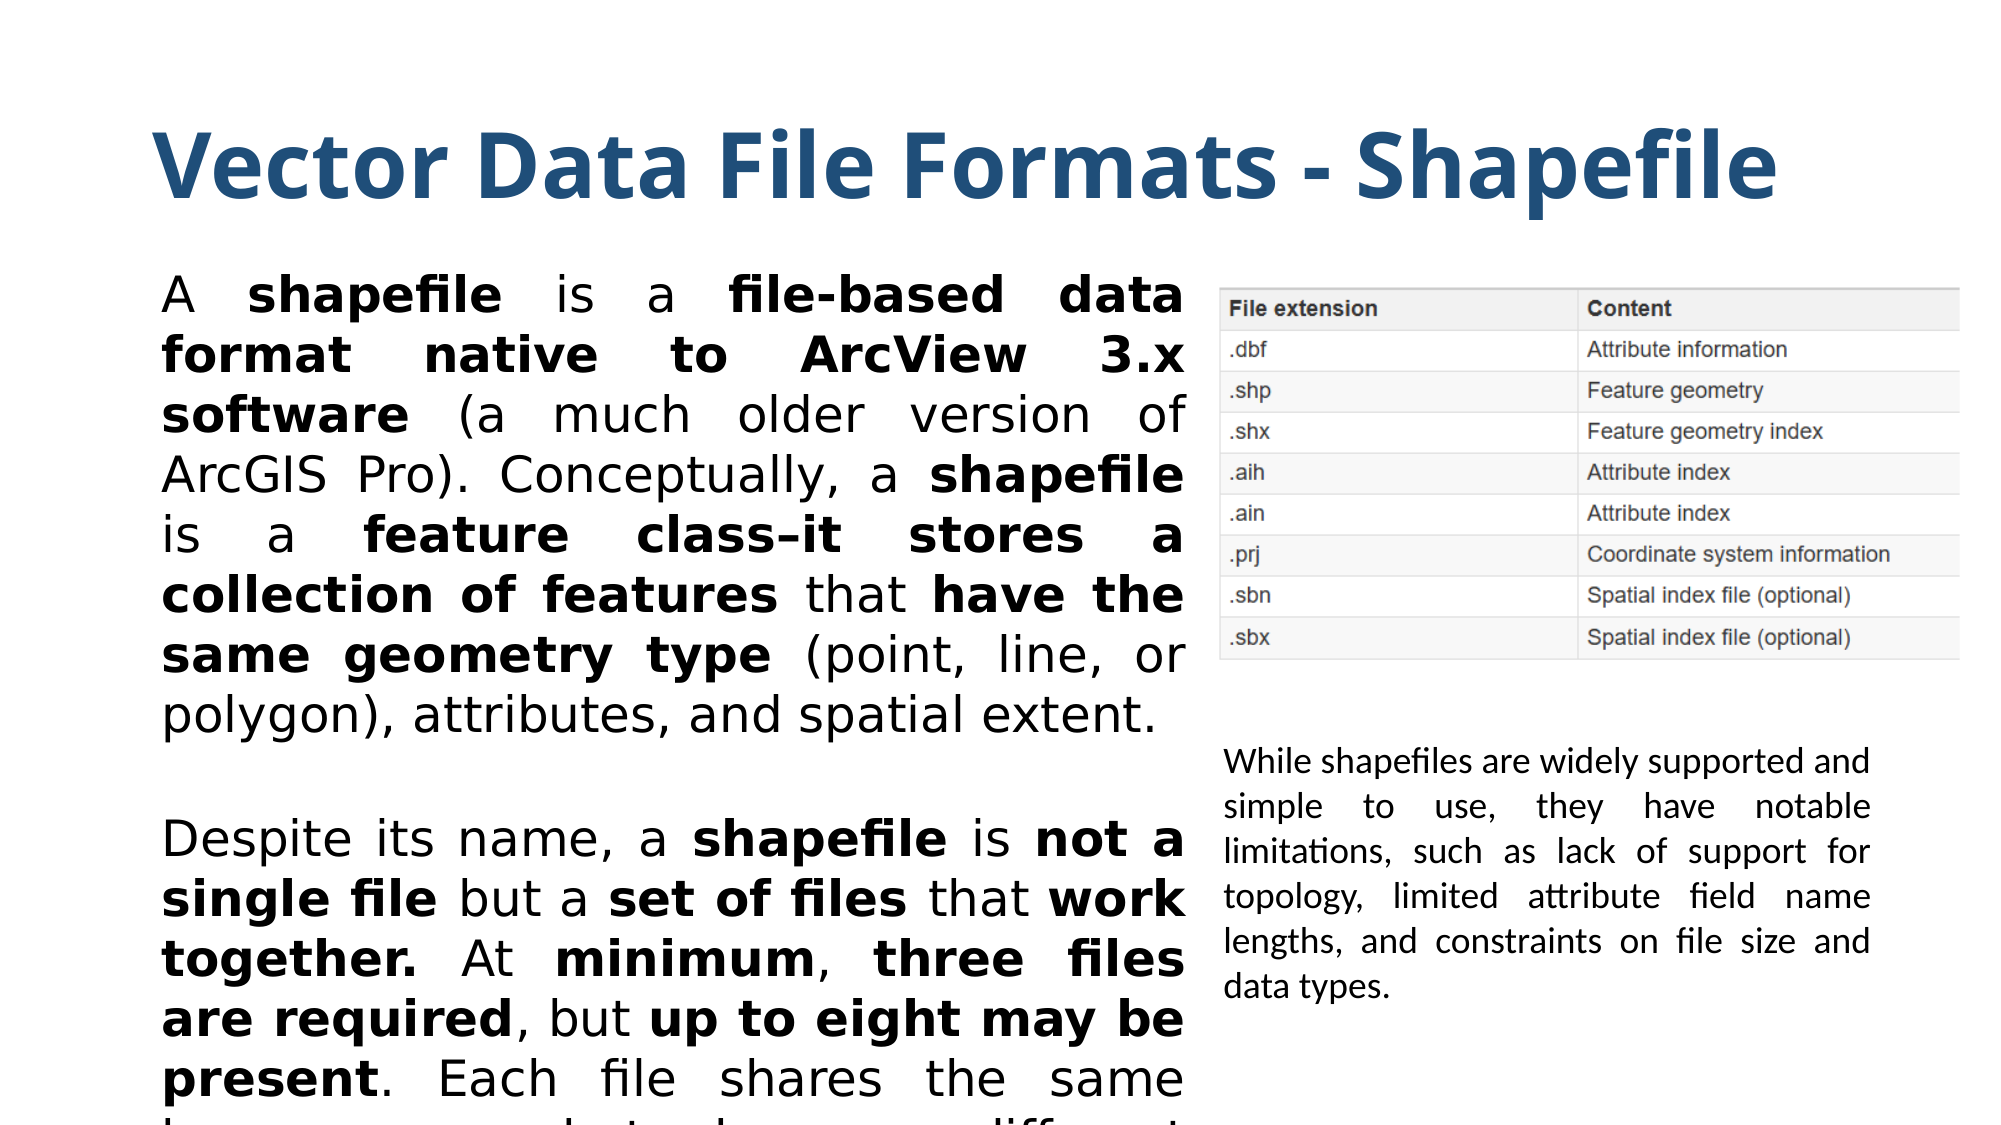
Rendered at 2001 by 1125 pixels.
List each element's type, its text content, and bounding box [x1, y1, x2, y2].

text_box While shapefiles are widely supported and simple to use, they have notable limitations, such as lack of support for topology, limited attribute field name lengths, and constraints on file size and data types. [1208, 728, 1887, 1059]
picture [1208, 277, 1960, 678]
title Vector Data File Formats - Shapefile [137, 59, 1863, 278]
text_box A shapefile is a file-based data format native to ArcView 3.x software (a much older version of ArcGIS Pro). Conceptually, a shapefile is a feature class–it stores a collection of features that have the same geometry type (point, line, or polygon), attributes, and spatial extent. Despite its name, a shapefile is not a single file but a set of files that work together. At minimum, three files are required, but up to eight may be present. Each file shares the same base name but has a different extension, as shown below: [159, 260, 1187, 966]
